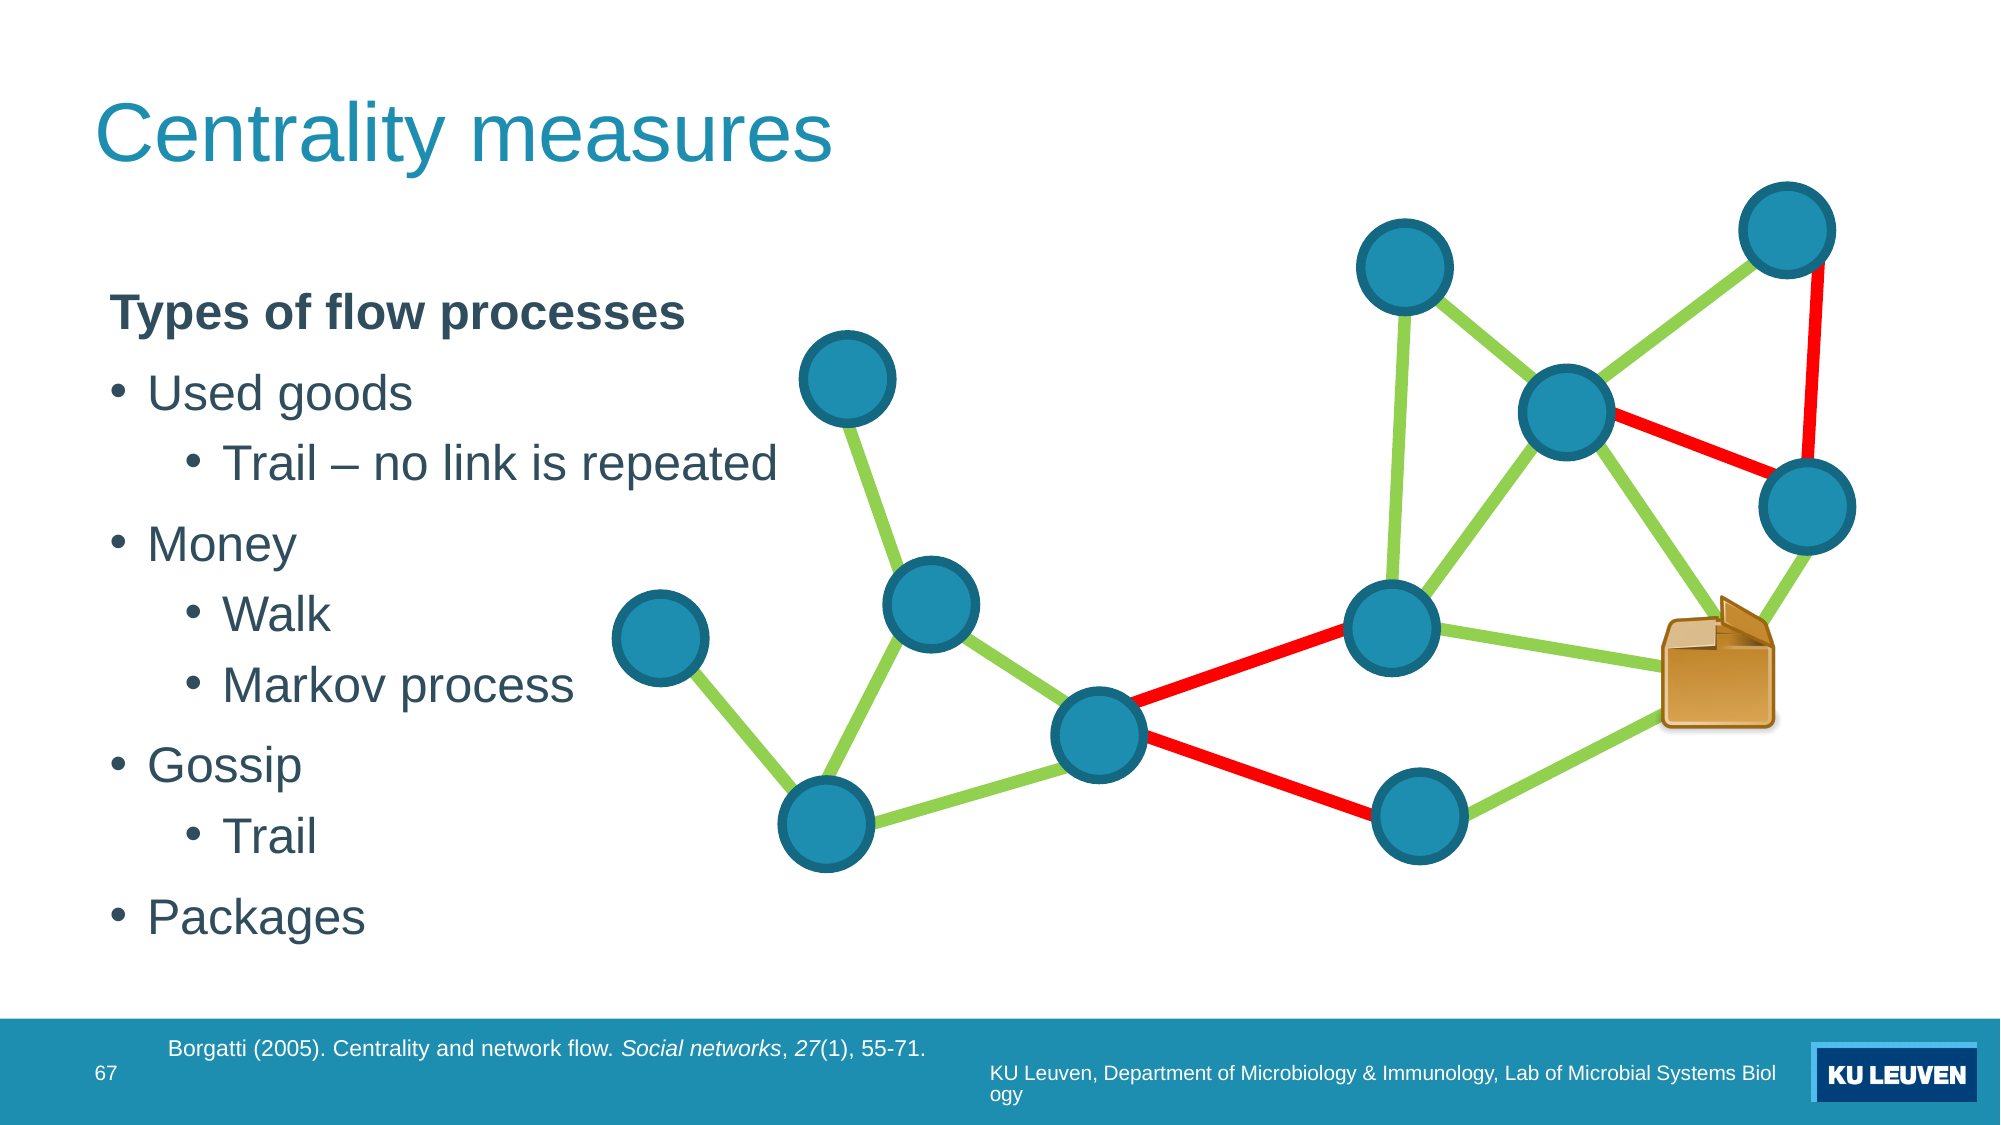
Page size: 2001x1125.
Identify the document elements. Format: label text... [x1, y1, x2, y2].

title Centrality measures [94, 33, 1906, 223]
slide_number 67 [94, 1018, 201, 1125]
picture [1811, 1042, 1977, 1102]
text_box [616, 186, 1852, 869]
picture [1637, 580, 1803, 746]
text_box Borgatti (2005). Centrality and network flow. Social networks, 27(1), 55-71. [153, 1026, 977, 1069]
list Types of flow processes Used goods Trail – no link is repeated Money Walk Markov process Gossip Trail Packages [94, 271, 1906, 1004]
footer KU Leuven, Department of Microbiology & Immunology, Lab of Microbial Systems Biology [989, 1018, 1809, 1125]
